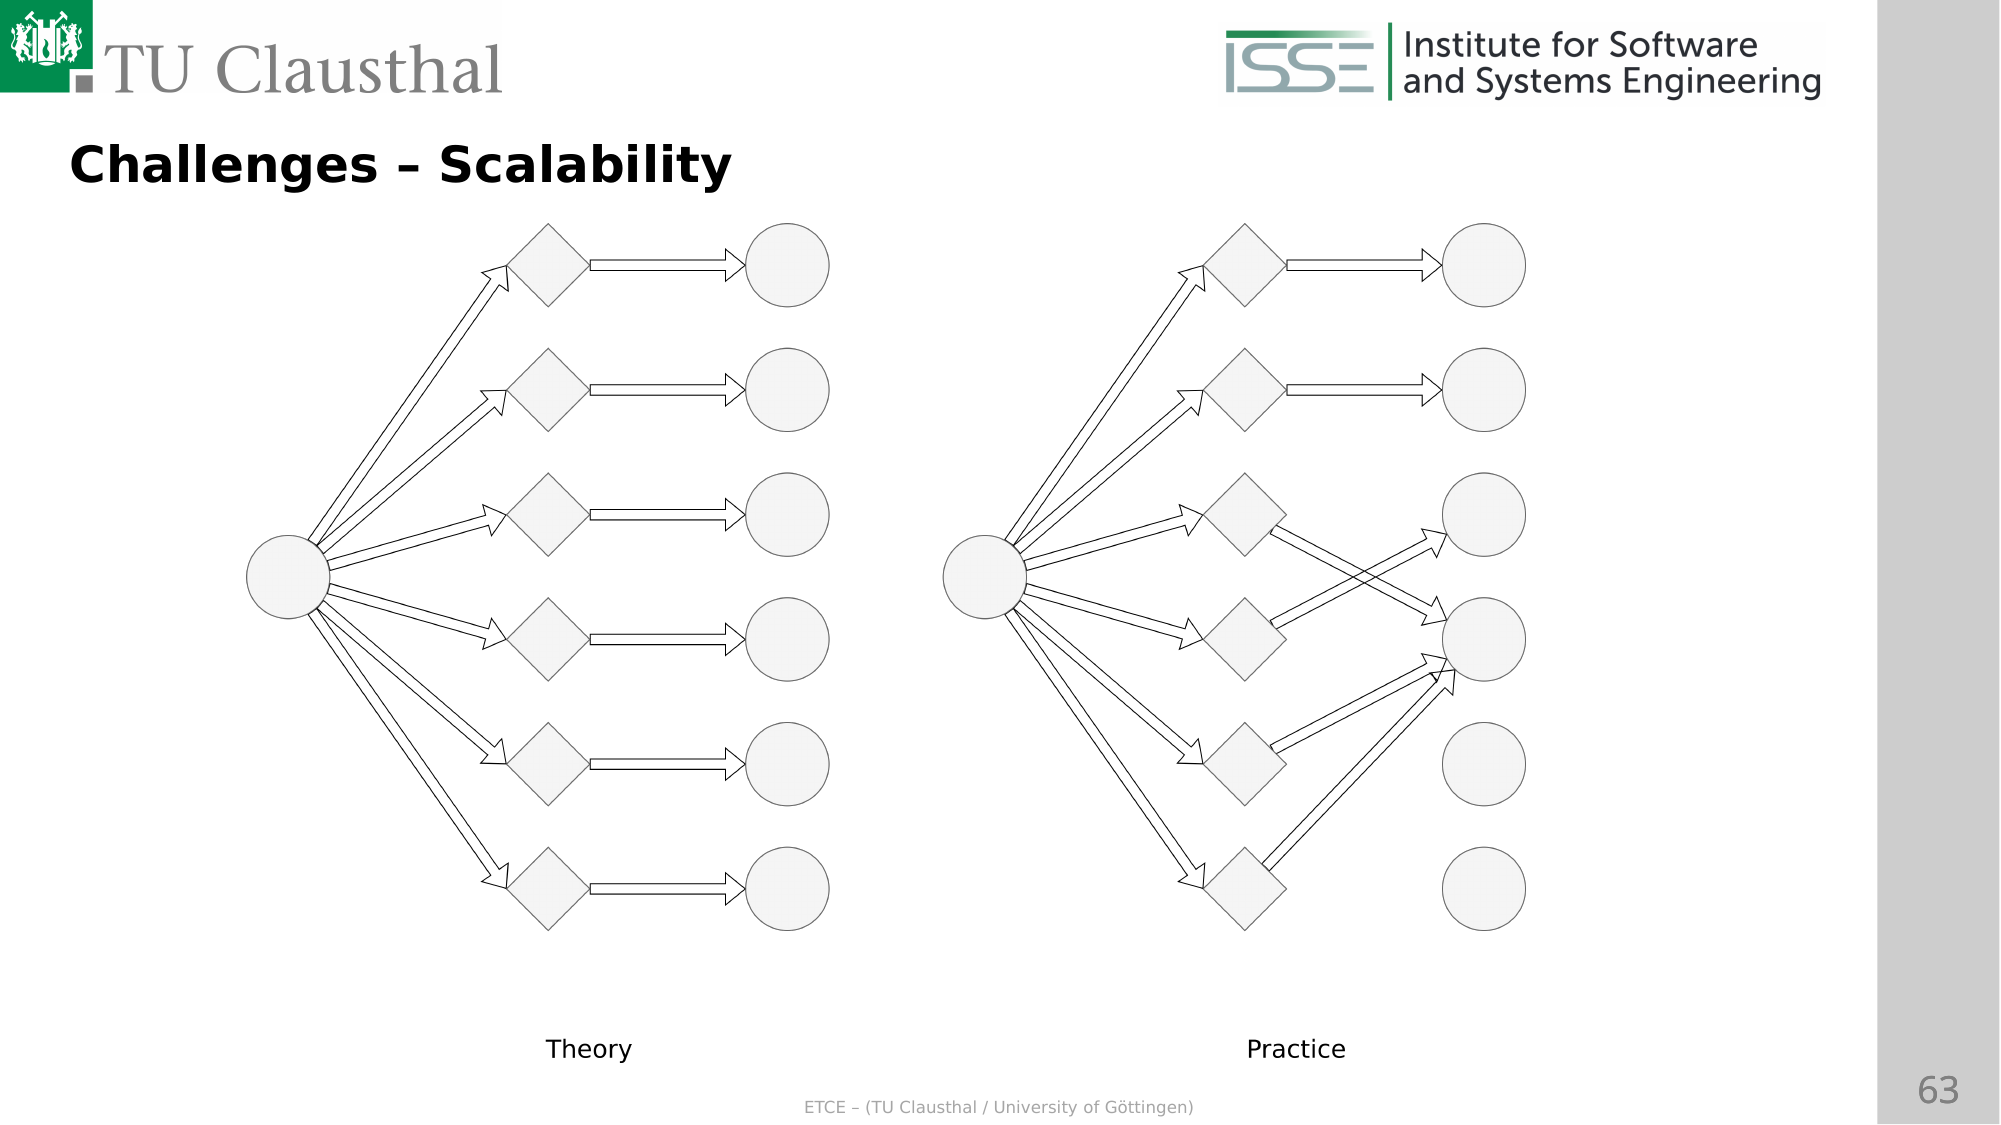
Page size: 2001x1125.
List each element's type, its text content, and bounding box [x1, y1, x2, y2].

text_box Challenges – Scalability [54, 125, 1819, 208]
picture [1218, 22, 1826, 107]
picture [246, 223, 1526, 1066]
picture [0, 0, 502, 93]
